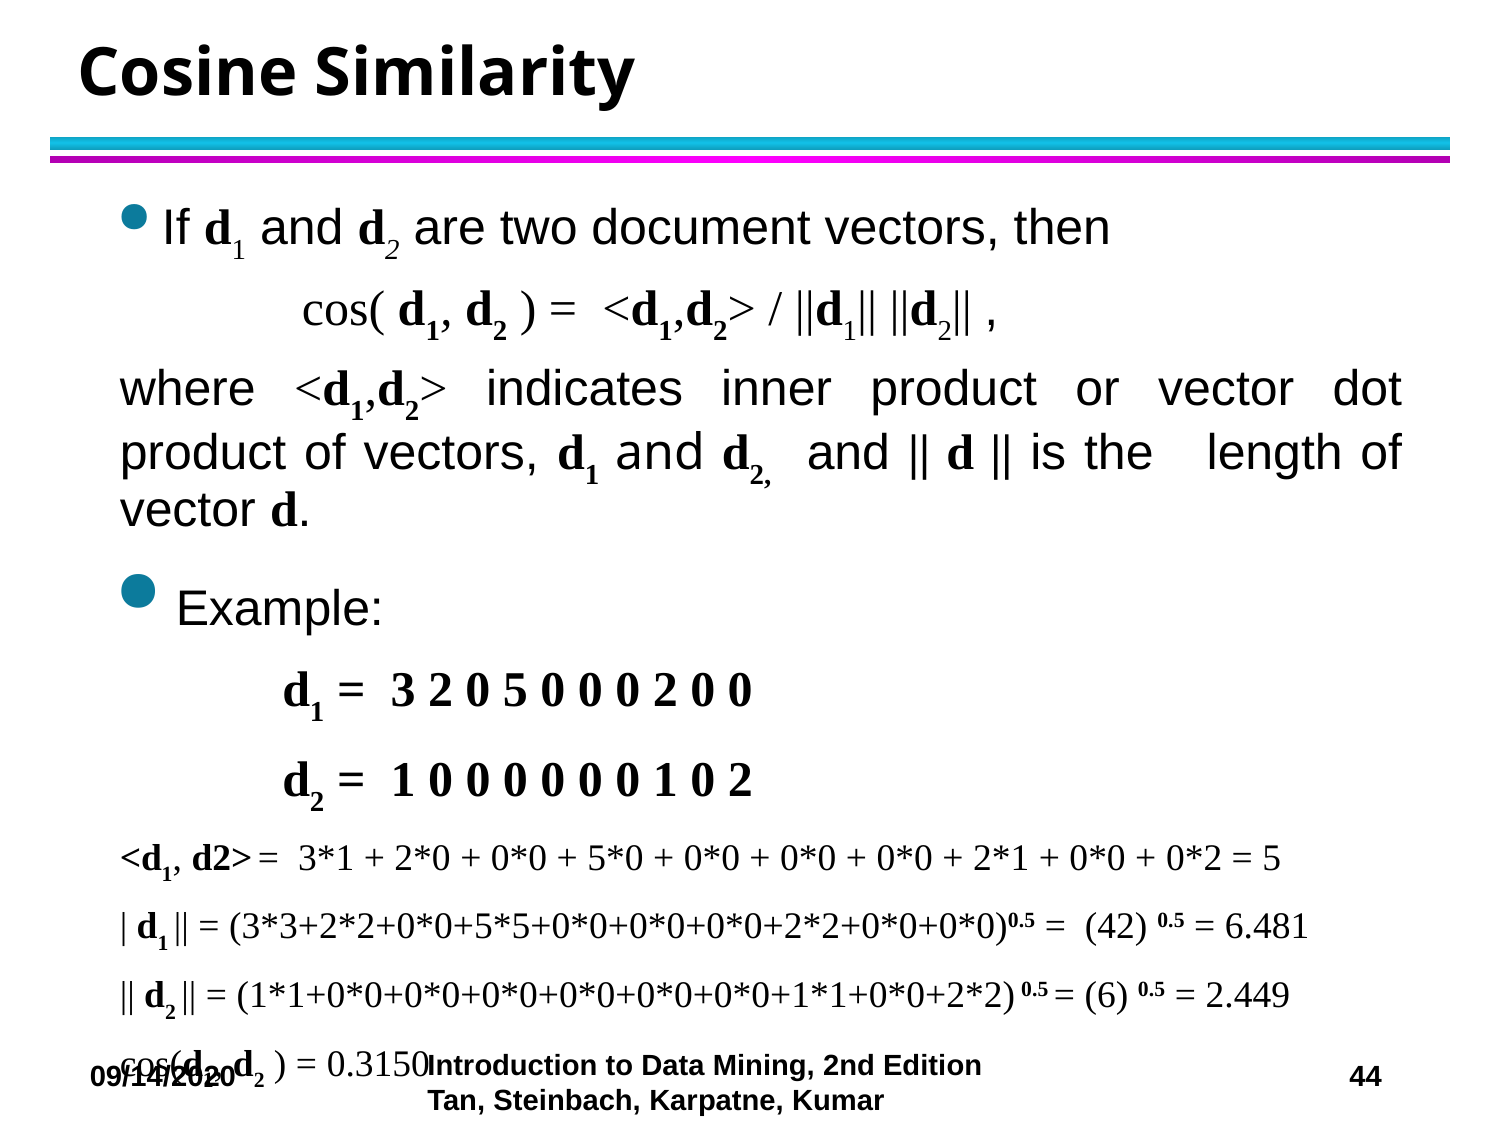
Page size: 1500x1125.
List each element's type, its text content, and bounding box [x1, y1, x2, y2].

title Cosine Similarity [62, 24, 1421, 116]
list If d1 and d2 are two document vectors, then cos( d1, d2 ) = <d1,d2> / ||d1|| ||d2|| , where <d1,d2> indicates inner product or vector dot product of vectors, d1 and d2, and || d || is the length of vector d. Example: d1 = 3 2 0 5 0 0 0 2 0 0 d2 = 1 0 0 0 0 0 0 1 0 2 <d1, d2> = 3*1 + 2*0 + 0*0 + 5*0 + 0*0 + 0*0 + 0*0 + 2*1 + 0*0 + 0*2 = 5 | d1 || = (3*3+2*2+0*0+5*5+0*0+0*0+0*0+2*2+0*0+0*0)0.5 = (42) 0.5 = 6.481 || d2 || = (1*1+0*0+0*0+0*0+0*0+0*0+0*0+1*1+0*0+2*2) 0.5 = (6) 0.5 = 2.449 cos(d1, d2 ) = 0.3150 [104, 187, 1418, 1026]
